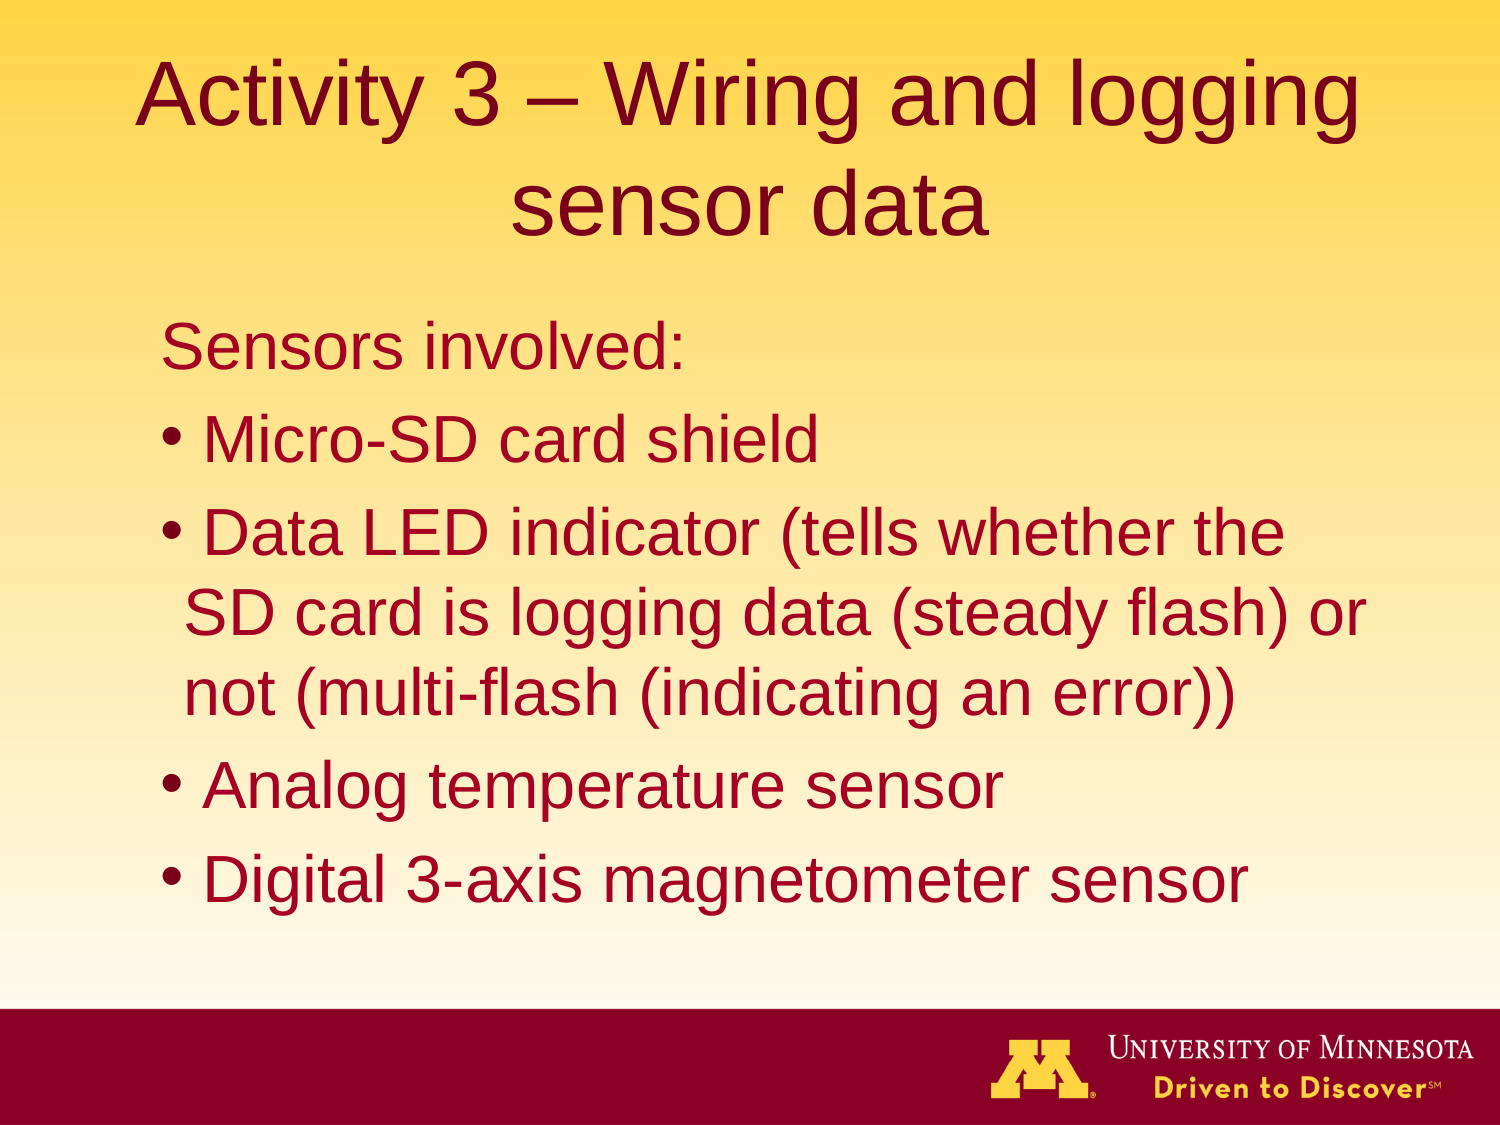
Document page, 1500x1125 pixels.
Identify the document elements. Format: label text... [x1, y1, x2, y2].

picture [0, 0, 1500, 1125]
title Activity 3 – Wiring and logging sensor data [112, 50, 1388, 238]
list Sensors involved: Micro-SD card shield Data LED indicator (tells whether the SD card is logging data (steady flash) or not (multi-flash (indicating an error)) Analog temperature sensor Digital 3-axis magnetometer sensor [112, 287, 1388, 988]
